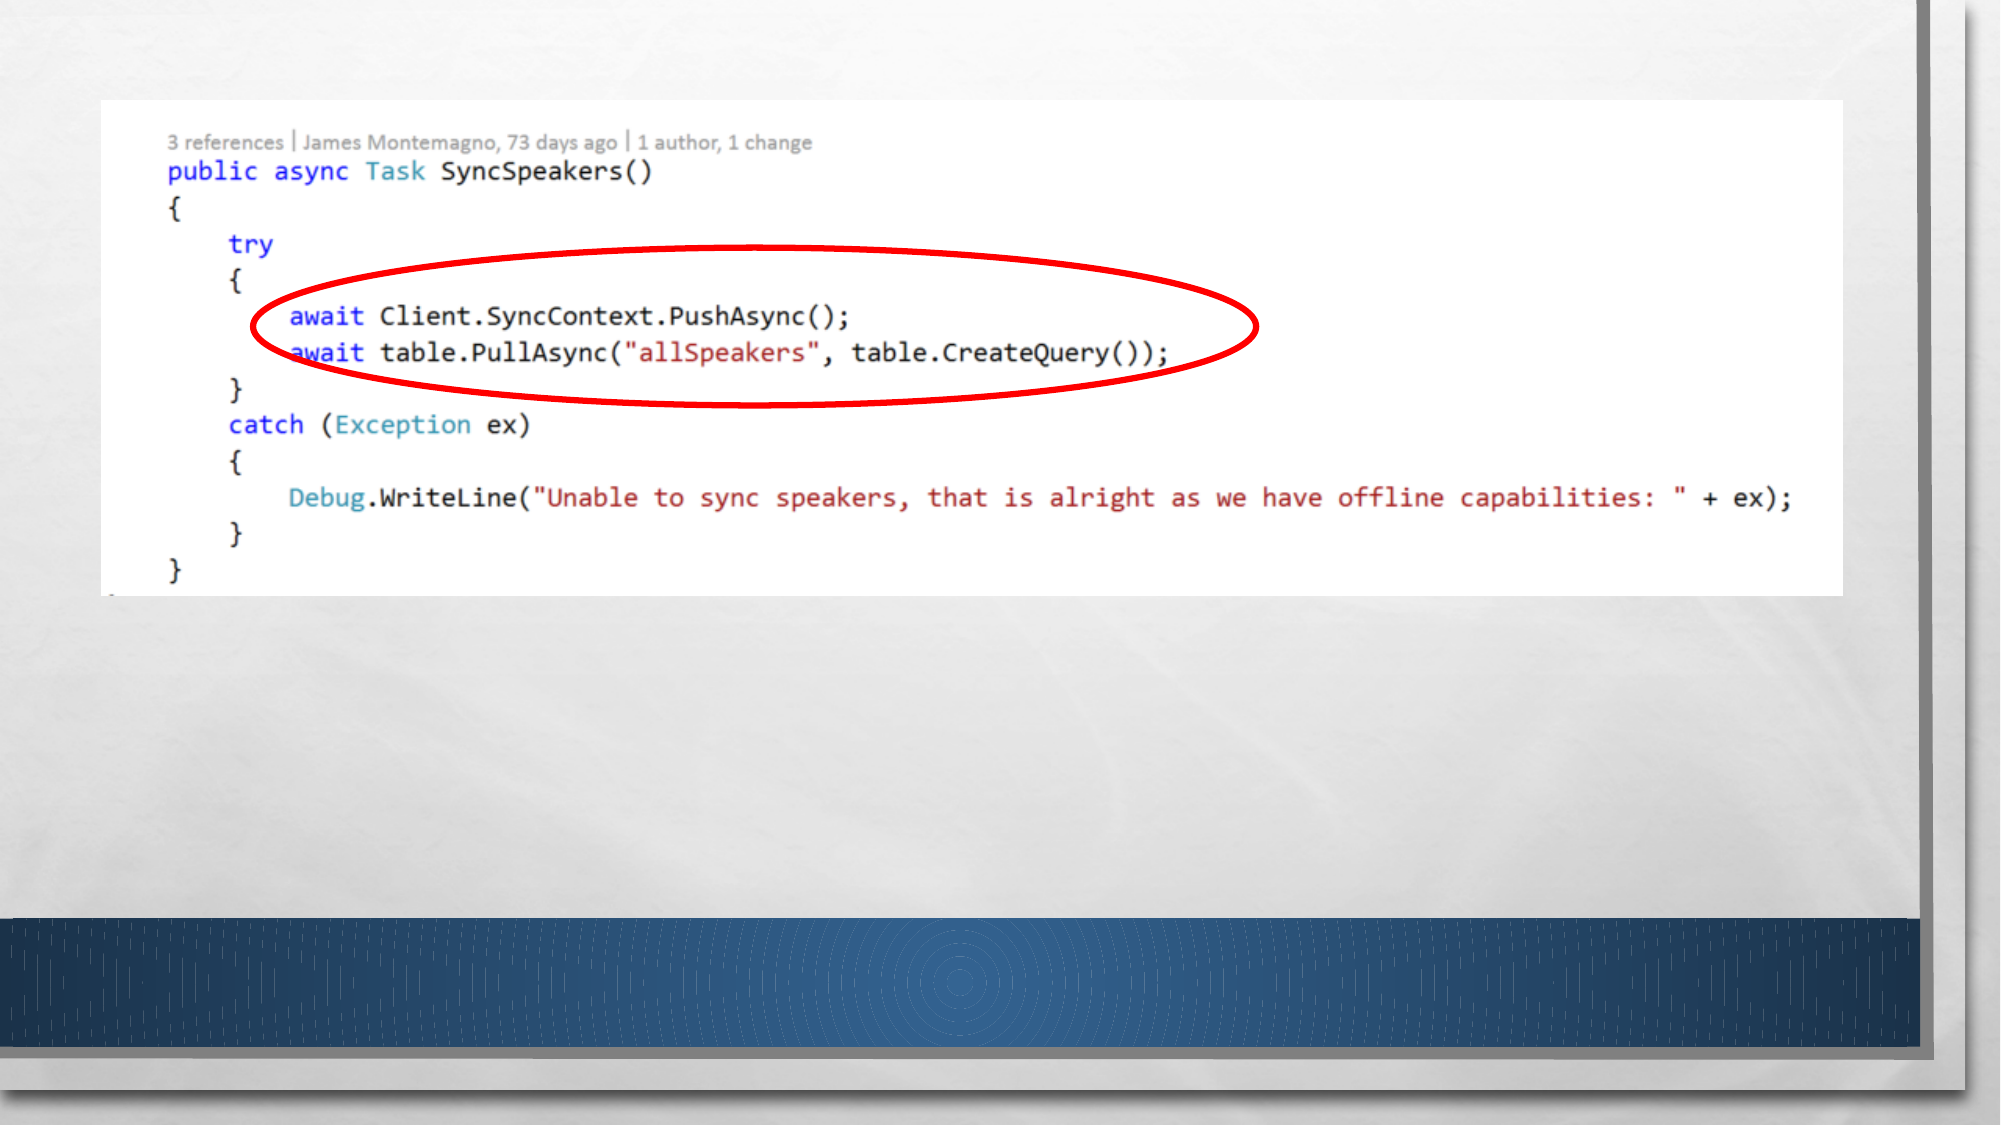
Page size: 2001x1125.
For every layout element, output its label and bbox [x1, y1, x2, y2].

picture [101, 100, 1843, 596]
